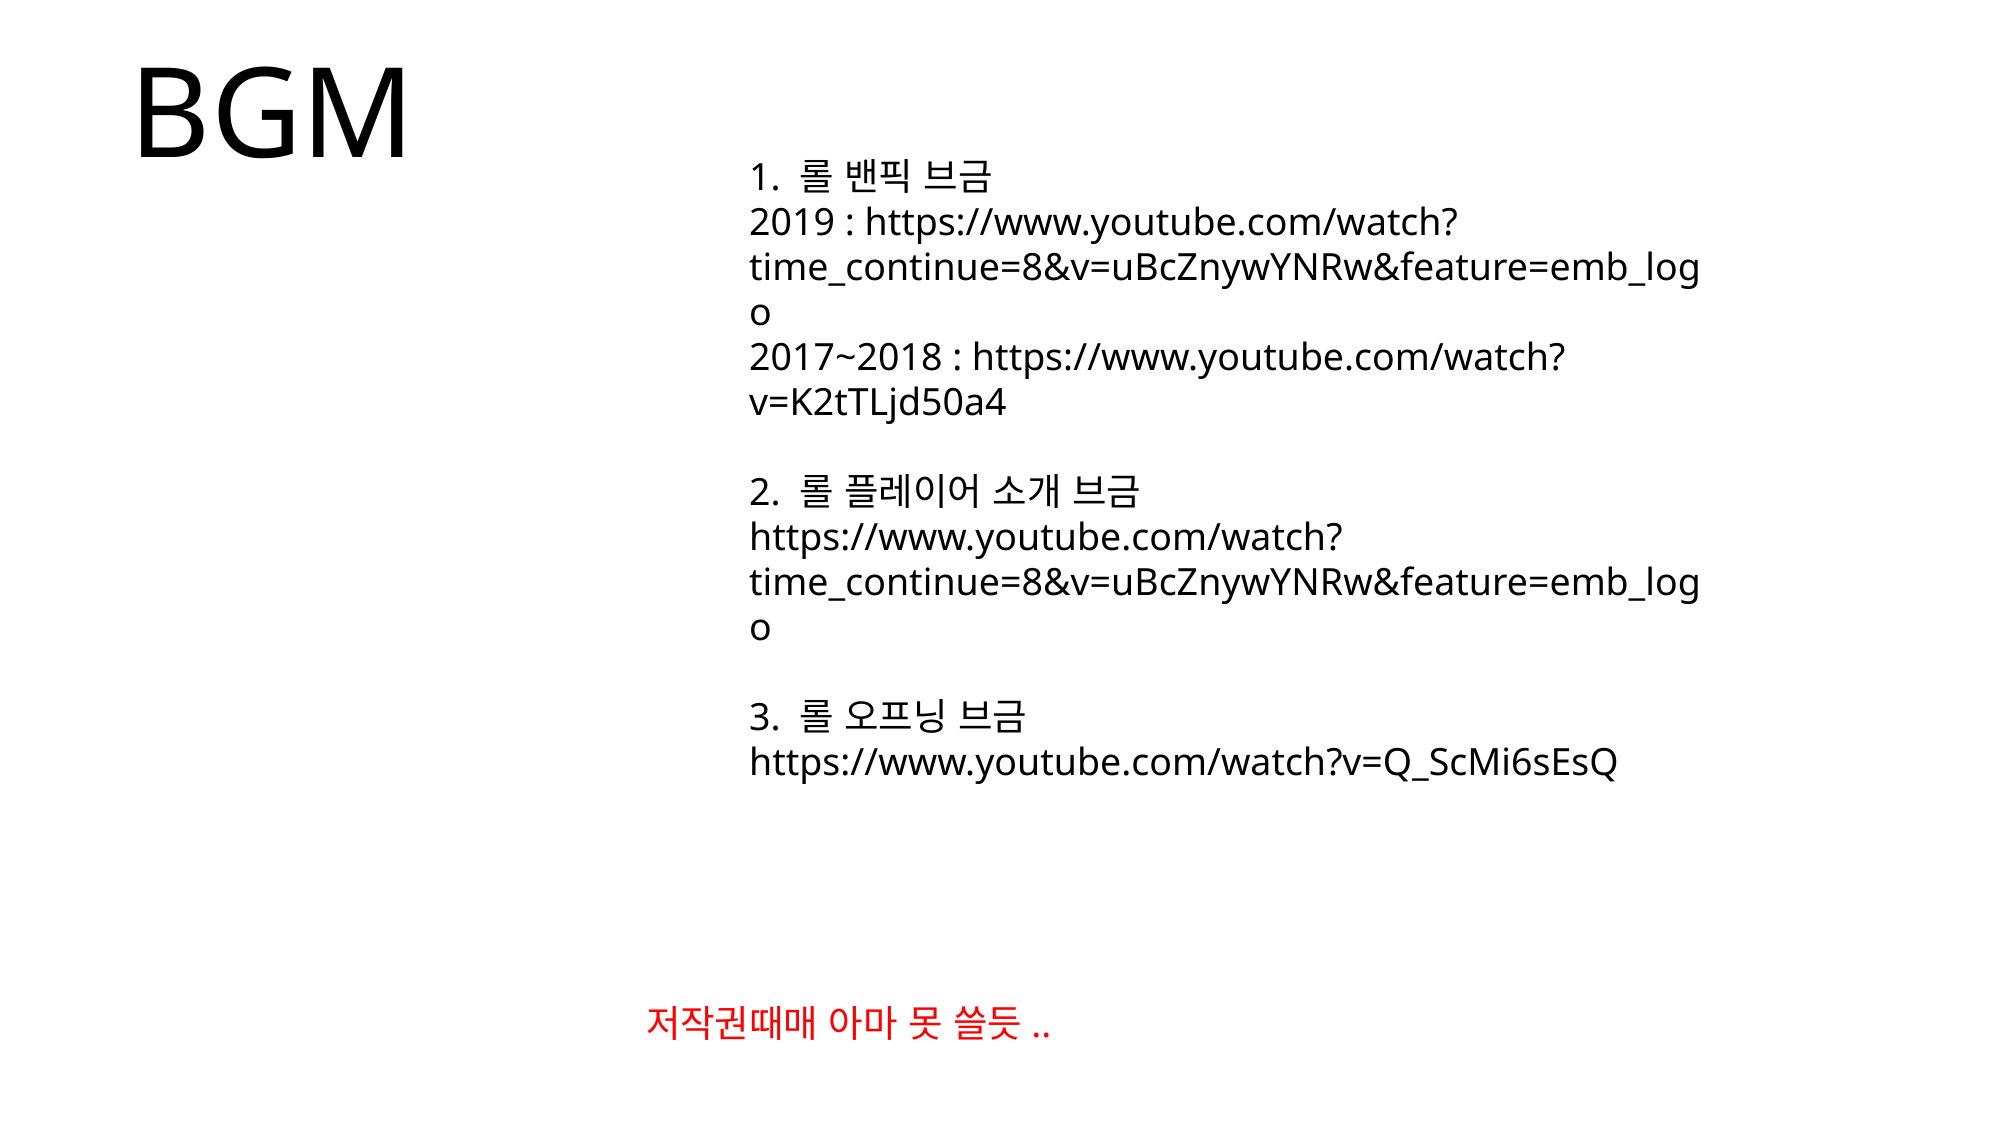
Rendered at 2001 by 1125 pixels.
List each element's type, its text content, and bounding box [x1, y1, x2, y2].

text_box 1. 롤 밴픽 브금 2019 : https://www.youtube.com/watch?time_continue=8&v=uBcZnywYNRw&feature=emb_logo 2017~2018 : https://www.youtube.com/watch?v=K2tTLjd50a4 2. 롤 플레이어 소개 브금 https://www.youtube.com/watch?time_continue=8&v=uBcZnywYNRw&feature=emb_logo 3. 롤 오프닝 브금 https://www.youtube.com/watch?v=Q_ScMi6sEsQ [734, 145, 1735, 791]
text_box 저작권때매 아마 못 쓸듯.. [631, 992, 1368, 1052]
title BGM [0, 0, 546, 193]
